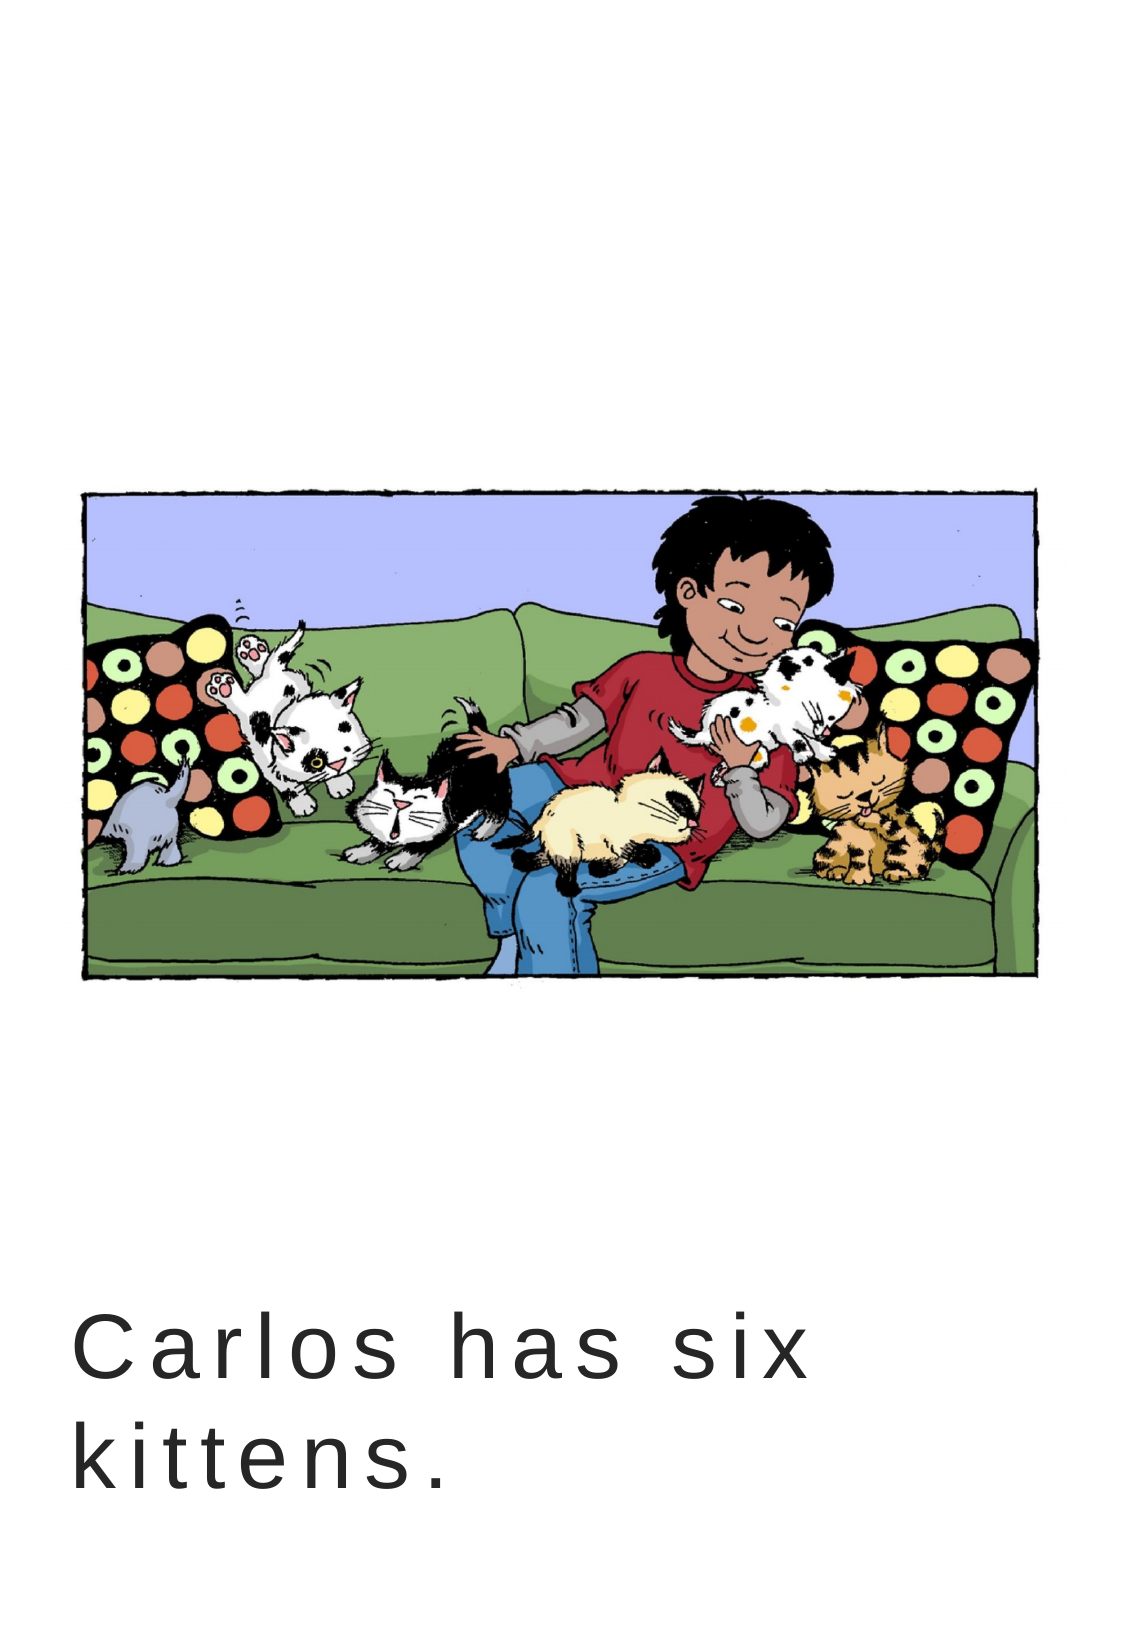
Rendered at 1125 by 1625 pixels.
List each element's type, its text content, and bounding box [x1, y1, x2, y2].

title Carlos has six kittens. [56, 1313, 1069, 1481]
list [55, 476, 1069, 995]
